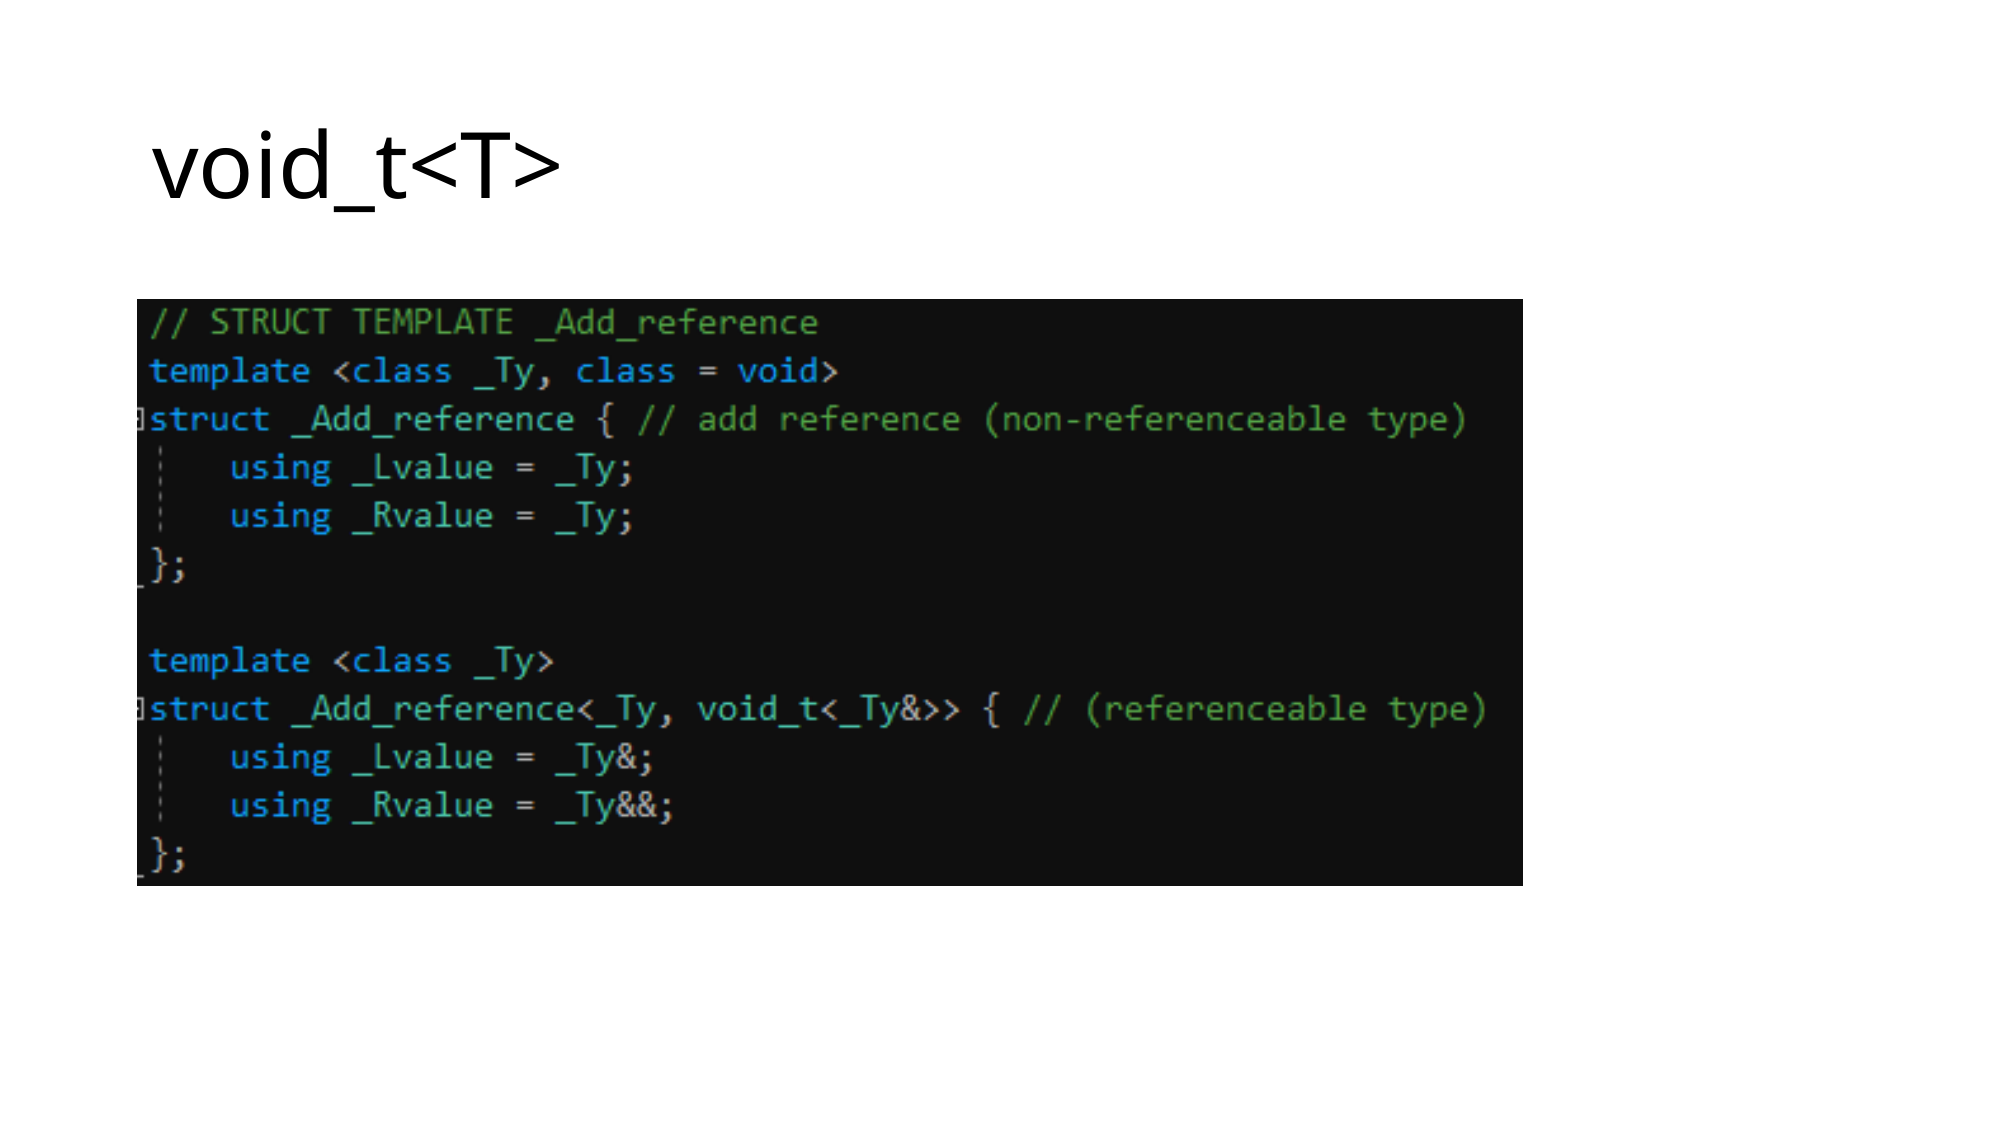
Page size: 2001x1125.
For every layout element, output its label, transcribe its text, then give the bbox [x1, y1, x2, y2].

picture [137, 299, 1523, 886]
title void_t<T> [137, 59, 1863, 278]
